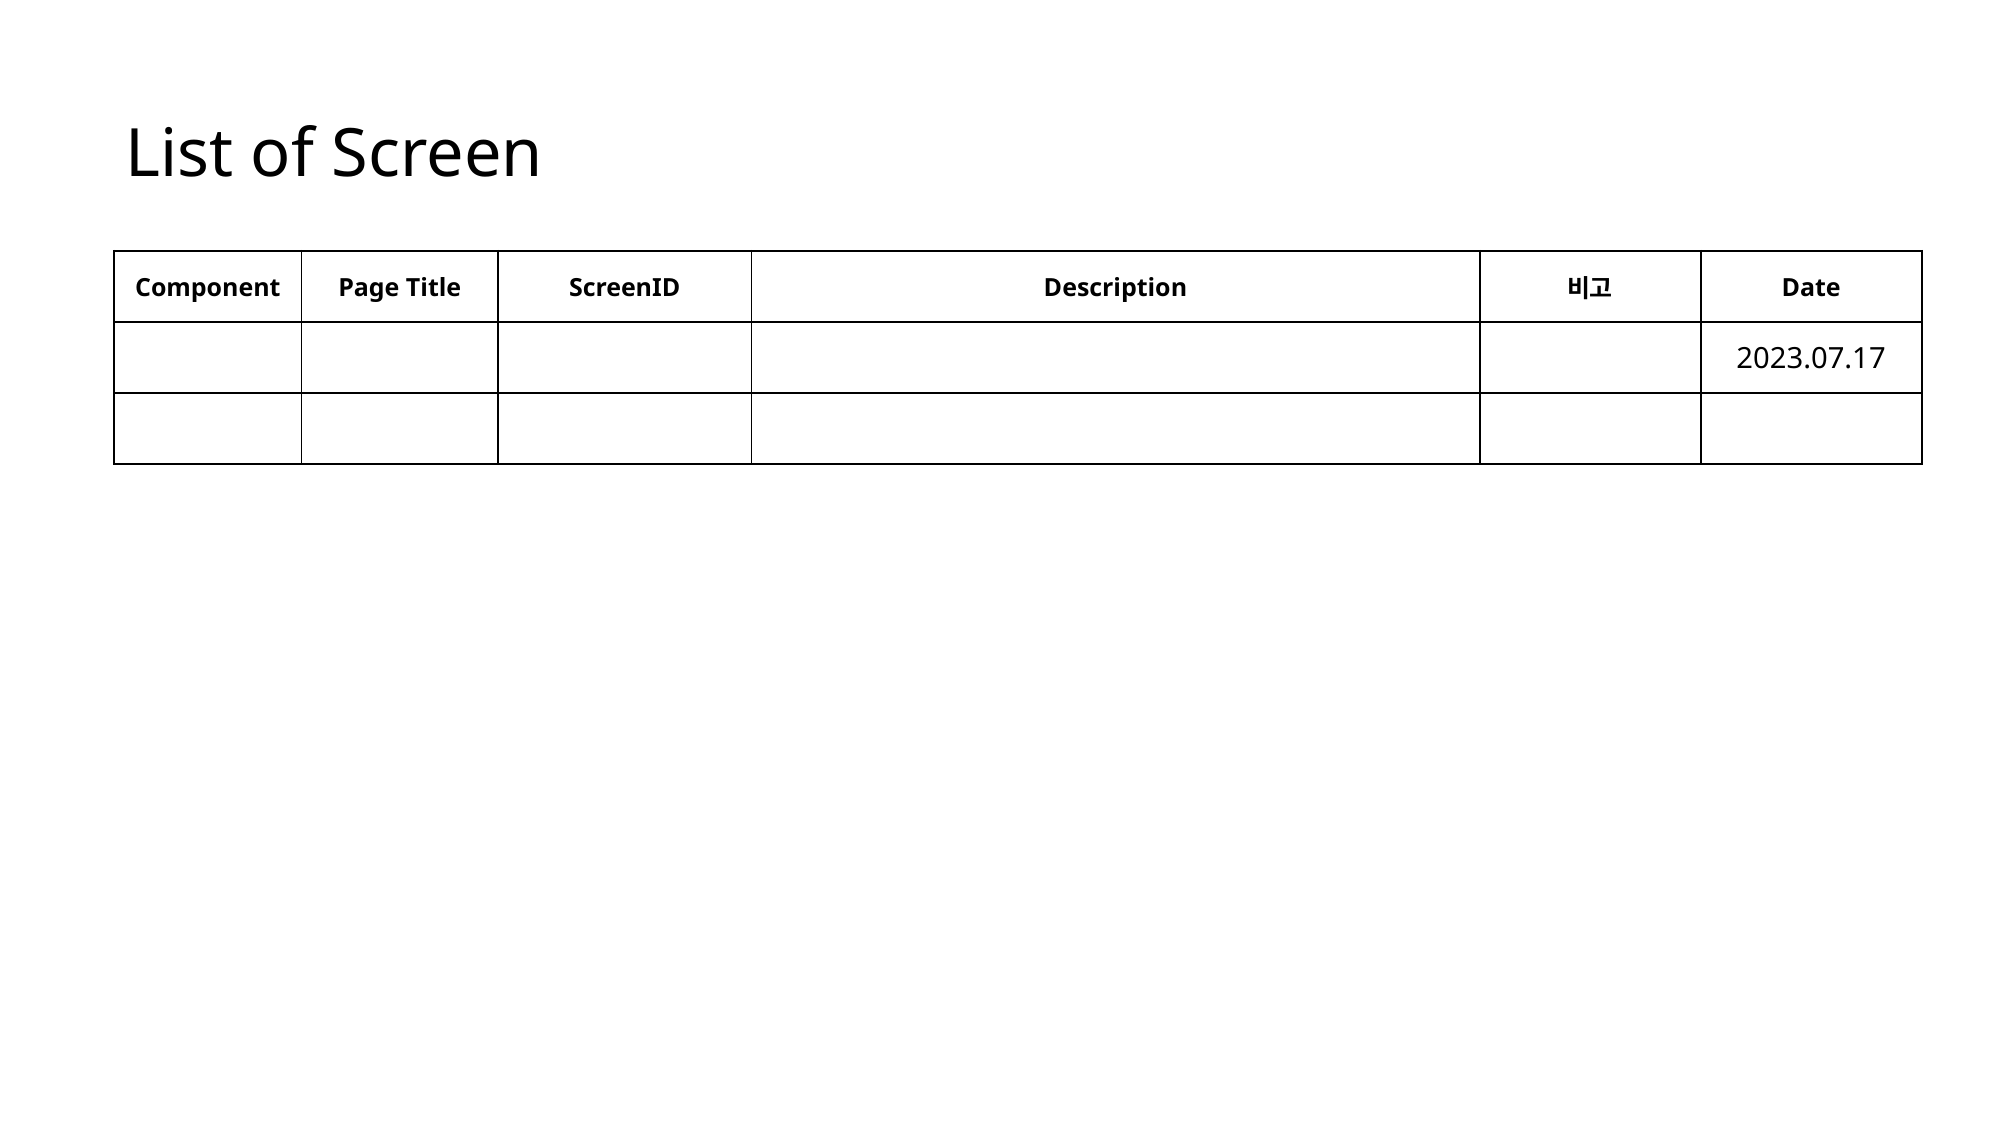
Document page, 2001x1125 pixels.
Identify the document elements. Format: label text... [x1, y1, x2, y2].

table_cell [302, 394, 497, 463]
table_cell [752, 394, 1479, 463]
text_box List of Screen [110, 102, 559, 198]
table_cell [302, 323, 497, 392]
table_header 비고 [1481, 252, 1700, 321]
table_cell [499, 323, 751, 392]
table_cell [1702, 394, 1921, 463]
table_cell [115, 323, 301, 392]
table_header Component [115, 252, 301, 321]
table_header Date [1702, 252, 1921, 321]
table_header Description [752, 252, 1479, 321]
table_header Page Title [302, 252, 497, 321]
table_cell [115, 394, 301, 463]
table_header ScreenID [499, 252, 751, 321]
table_cell [499, 394, 751, 463]
table_cell [1481, 394, 1700, 463]
table_cell [752, 323, 1479, 392]
table_cell 2023.07.17 [1702, 323, 1921, 392]
table_cell [1481, 323, 1700, 392]
